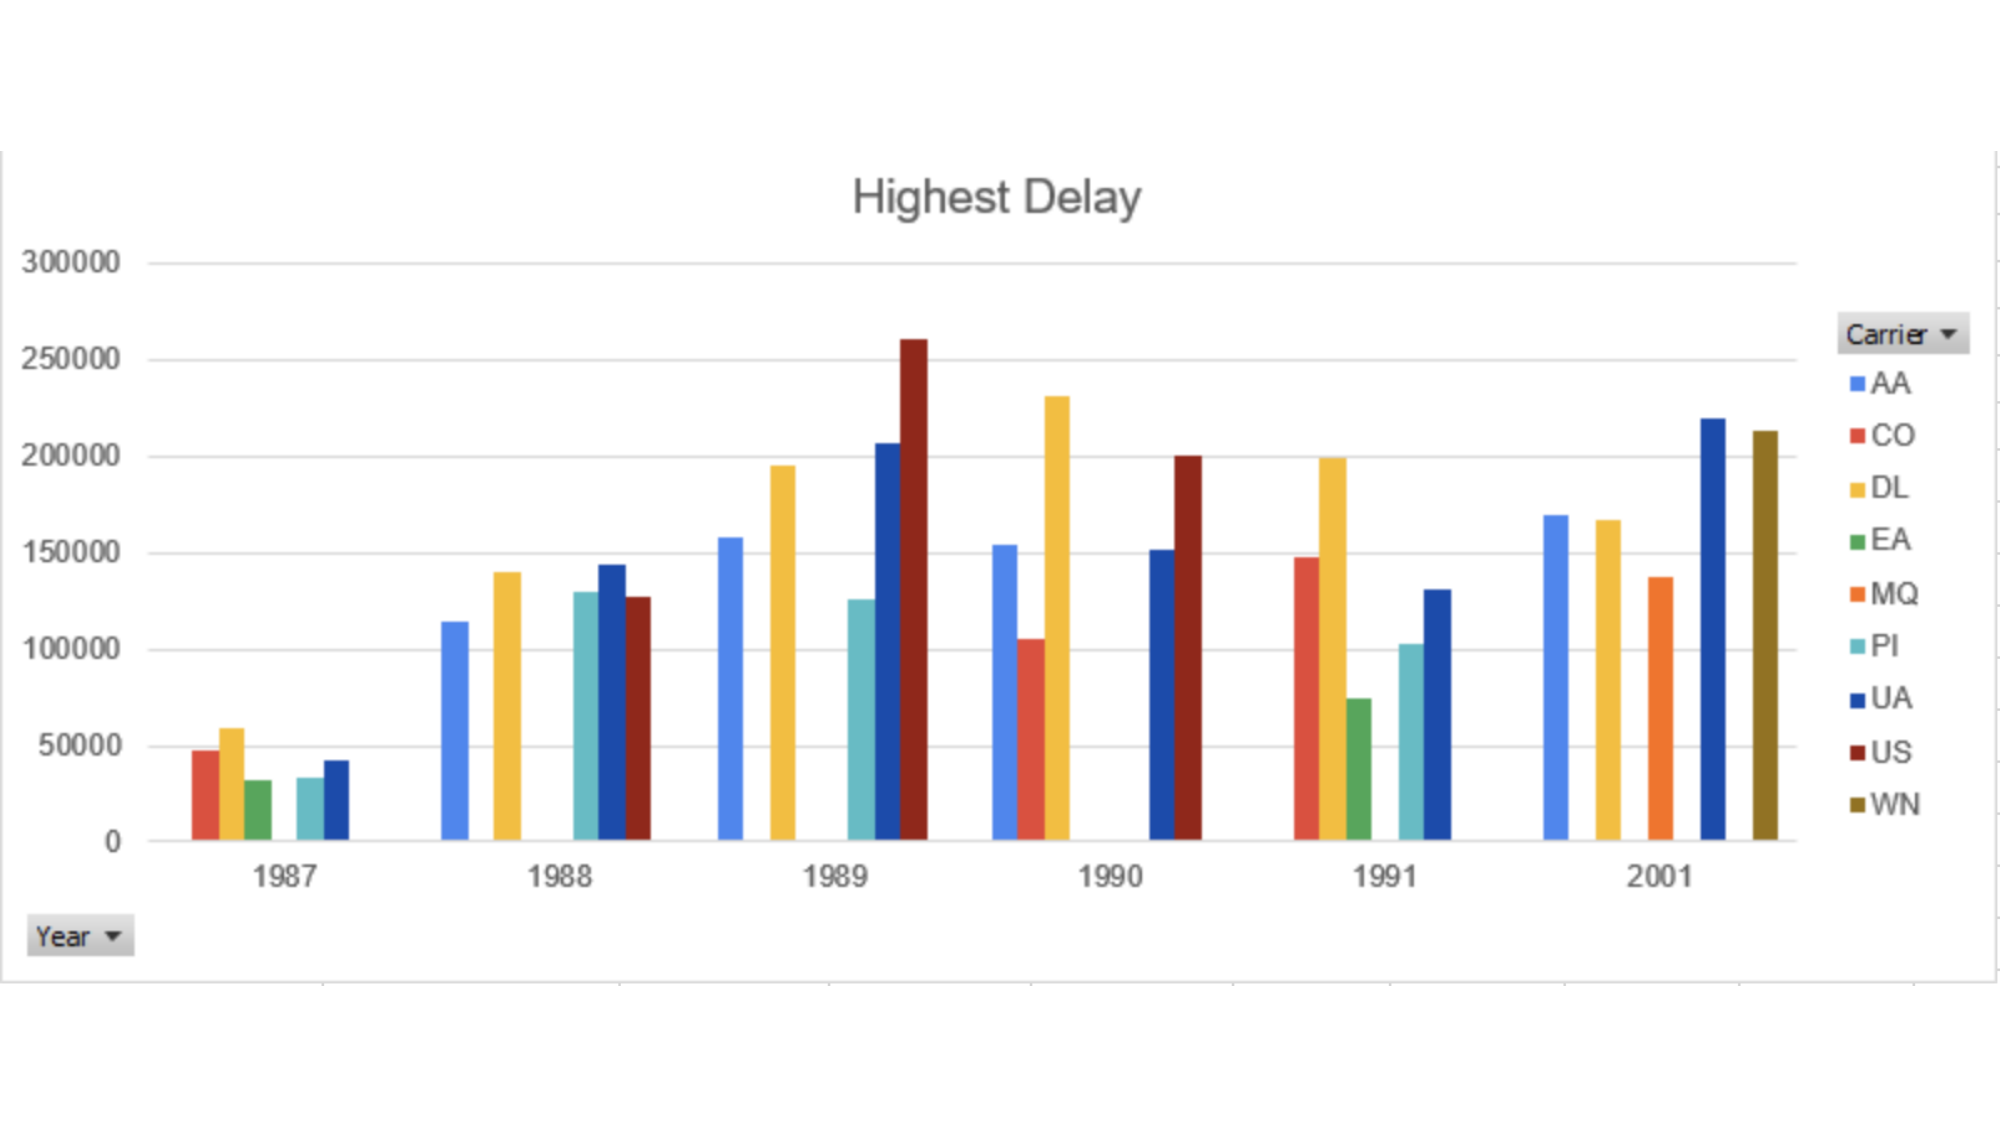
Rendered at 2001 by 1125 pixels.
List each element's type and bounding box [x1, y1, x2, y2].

picture [0, 150, 2000, 987]
